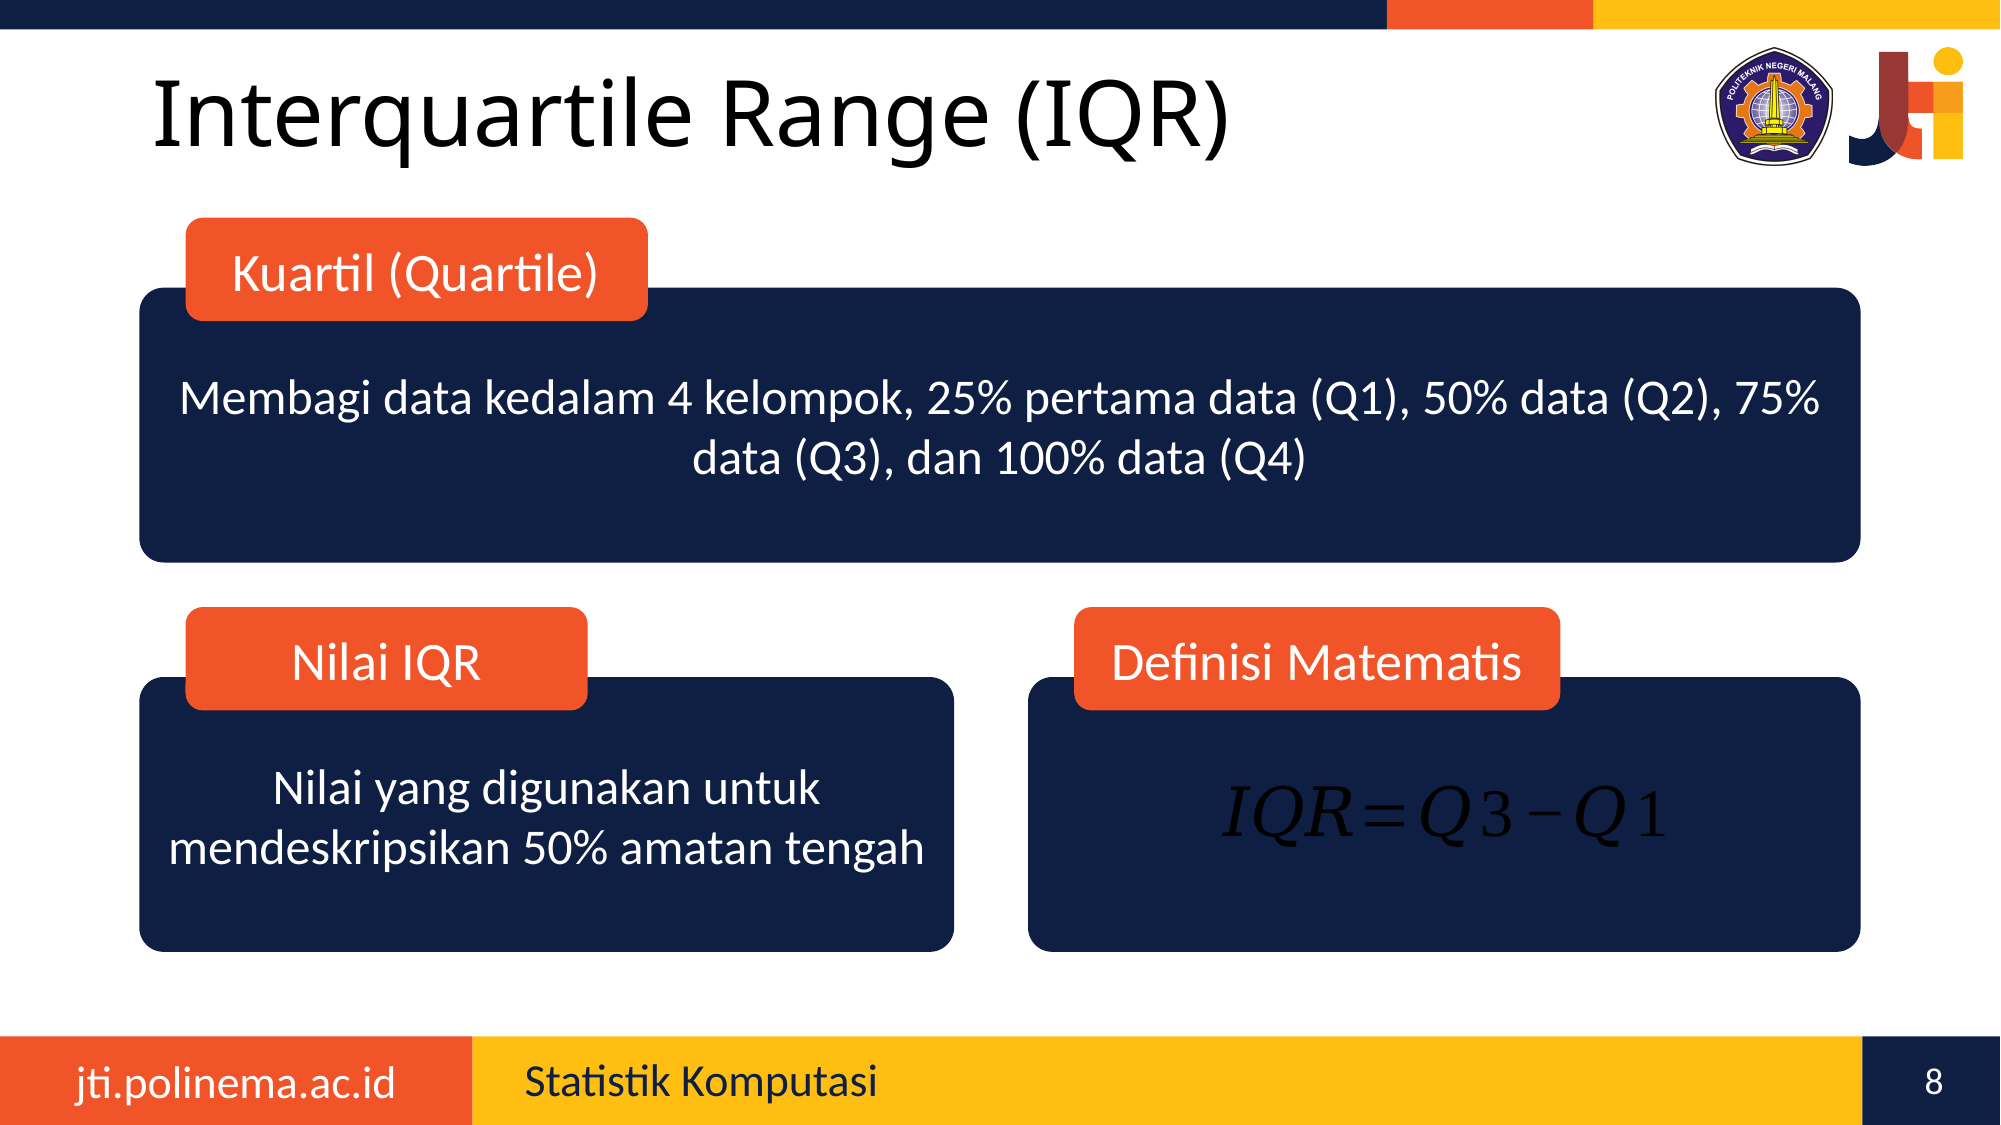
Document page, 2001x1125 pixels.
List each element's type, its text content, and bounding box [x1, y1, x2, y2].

text_box Membagi data kedalam 4 kelompok, 25% pertama data (Q1), 50% data (Q2), 75% data (Q3), dan 100% data (Q4) [138, 286, 1862, 564]
text_box [1026, 675, 1862, 953]
text_box Definisi Matematis [1073, 605, 1562, 712]
text_box Nilai yang digunakan untuk mendeskripsikan 50% amatan tengah [138, 675, 956, 953]
text_box Nilai IQR [184, 605, 589, 712]
title Interquartile Range (IQR) [137, 59, 1673, 174]
slide_number 8 [1888, 1049, 1980, 1110]
picture [1715, 47, 1833, 166]
text_box Kuartil (Quartile) [184, 216, 649, 323]
